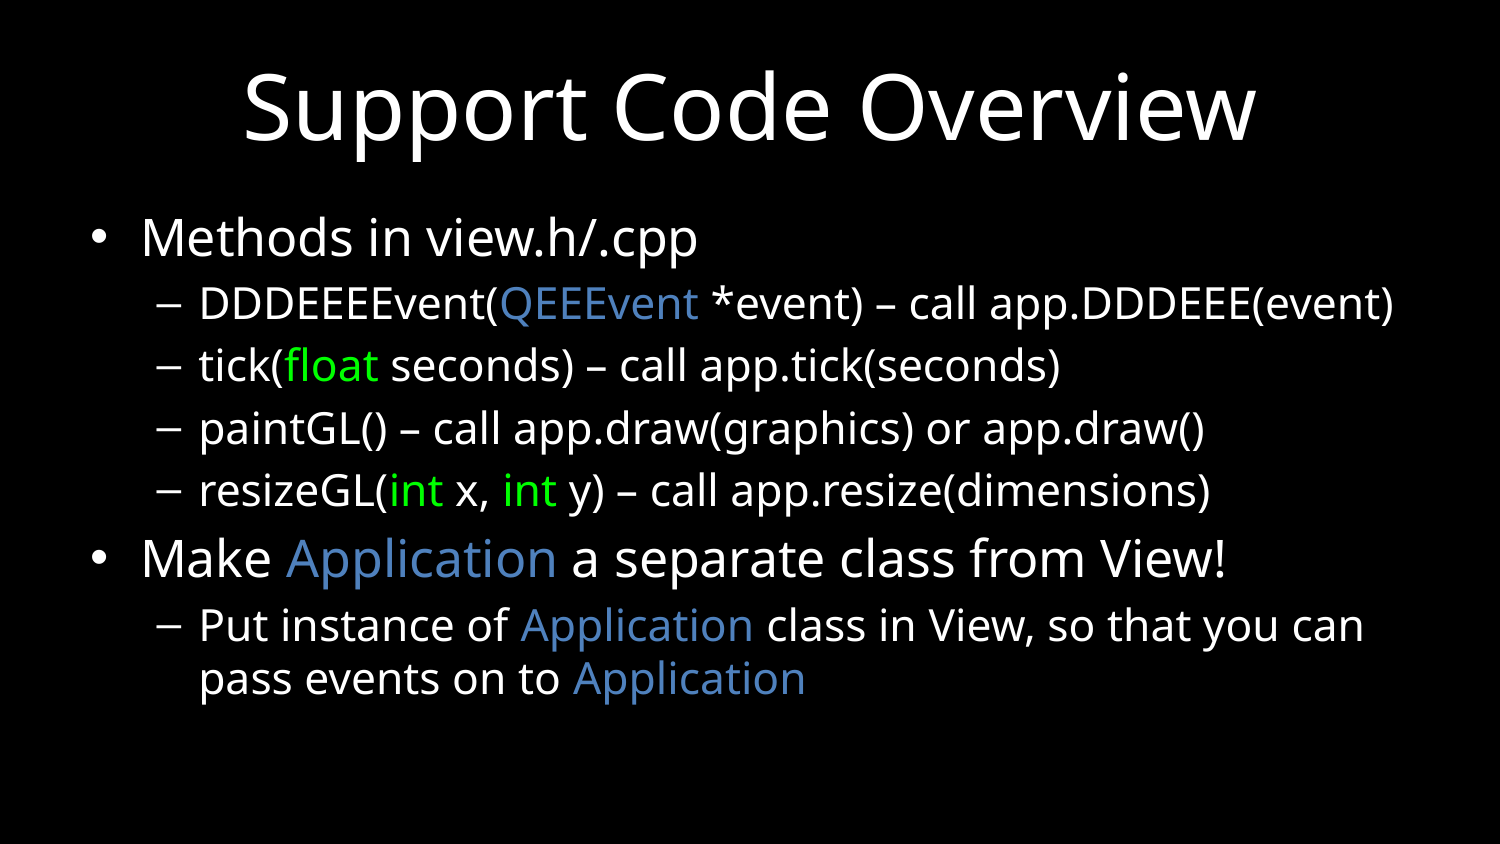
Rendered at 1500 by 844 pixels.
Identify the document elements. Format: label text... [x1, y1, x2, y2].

list Methods in view.h/.cpp DDDEEEEvent(QEEEvent *event) – call app.DDDEEE(event) tick(float seconds) – call app.tick(seconds) paintGL() – call app.draw(graphics) or app.draw() resizeGL(int x, int y) – call app.resize(dimensions) Make Application a separate class from View! Put instance of Application class in View, so that you can pass events on to Application [75, 196, 1425, 754]
title Support Code Overview [75, 33, 1425, 175]
